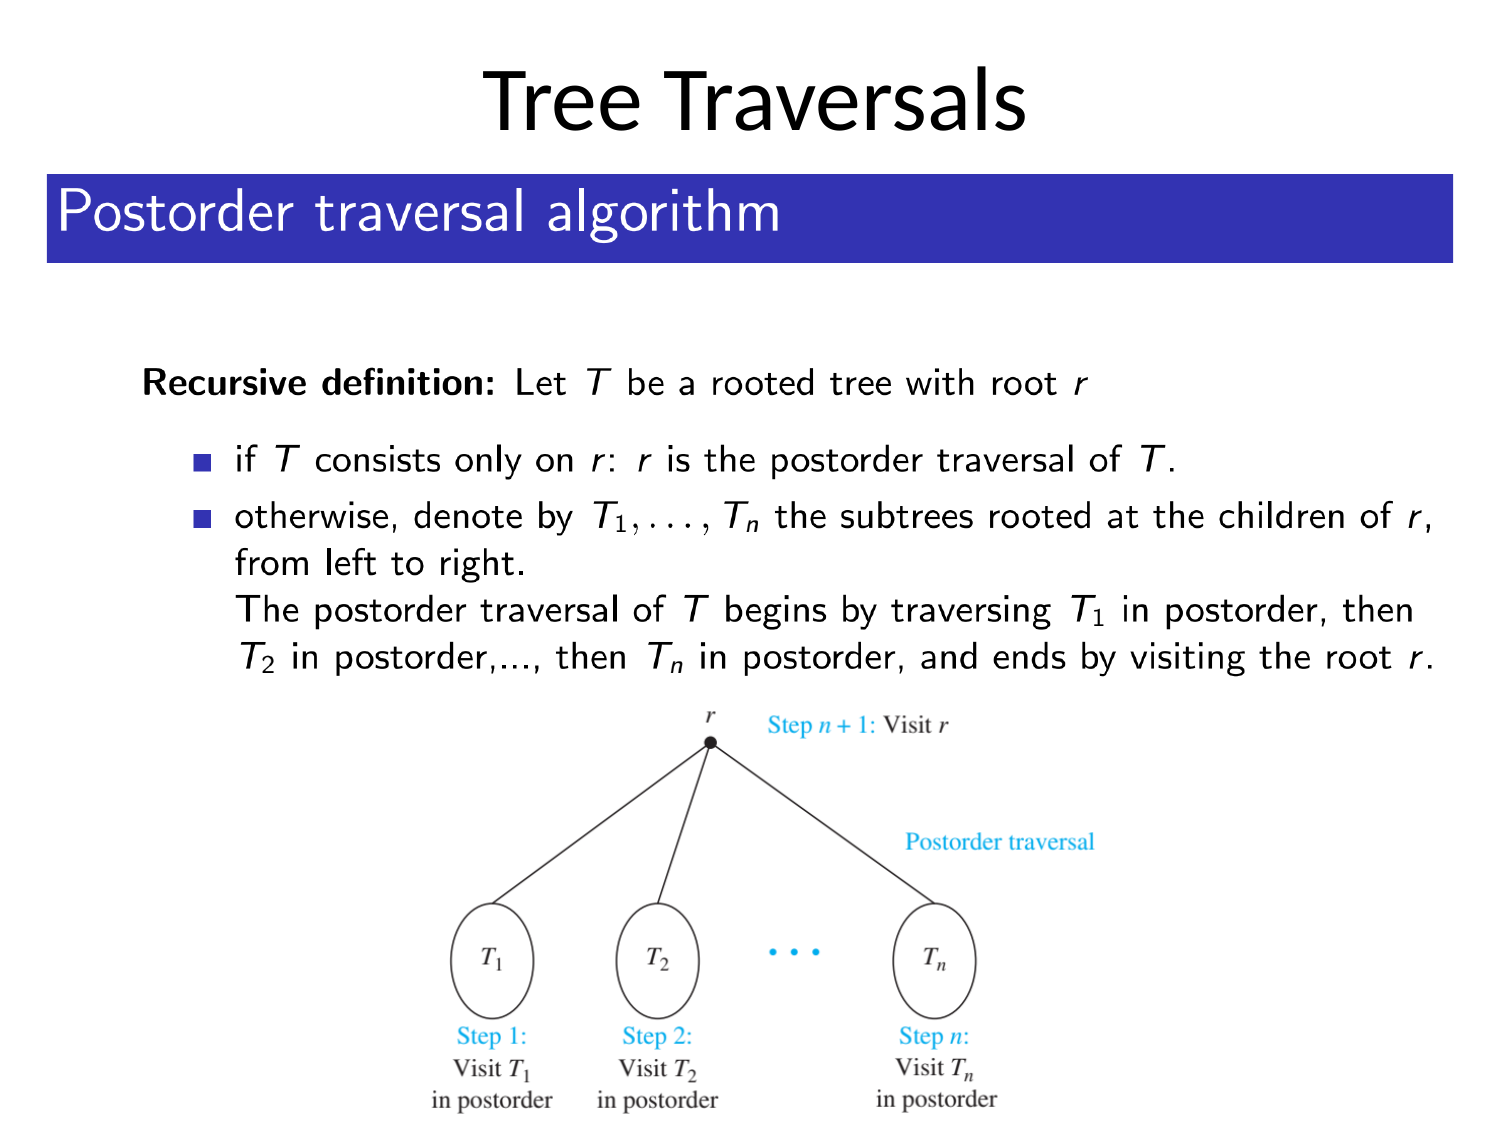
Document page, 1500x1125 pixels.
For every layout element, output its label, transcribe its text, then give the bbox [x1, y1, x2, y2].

title Tree Traversals [80, 0, 1431, 173]
picture [46, 174, 1454, 1122]
